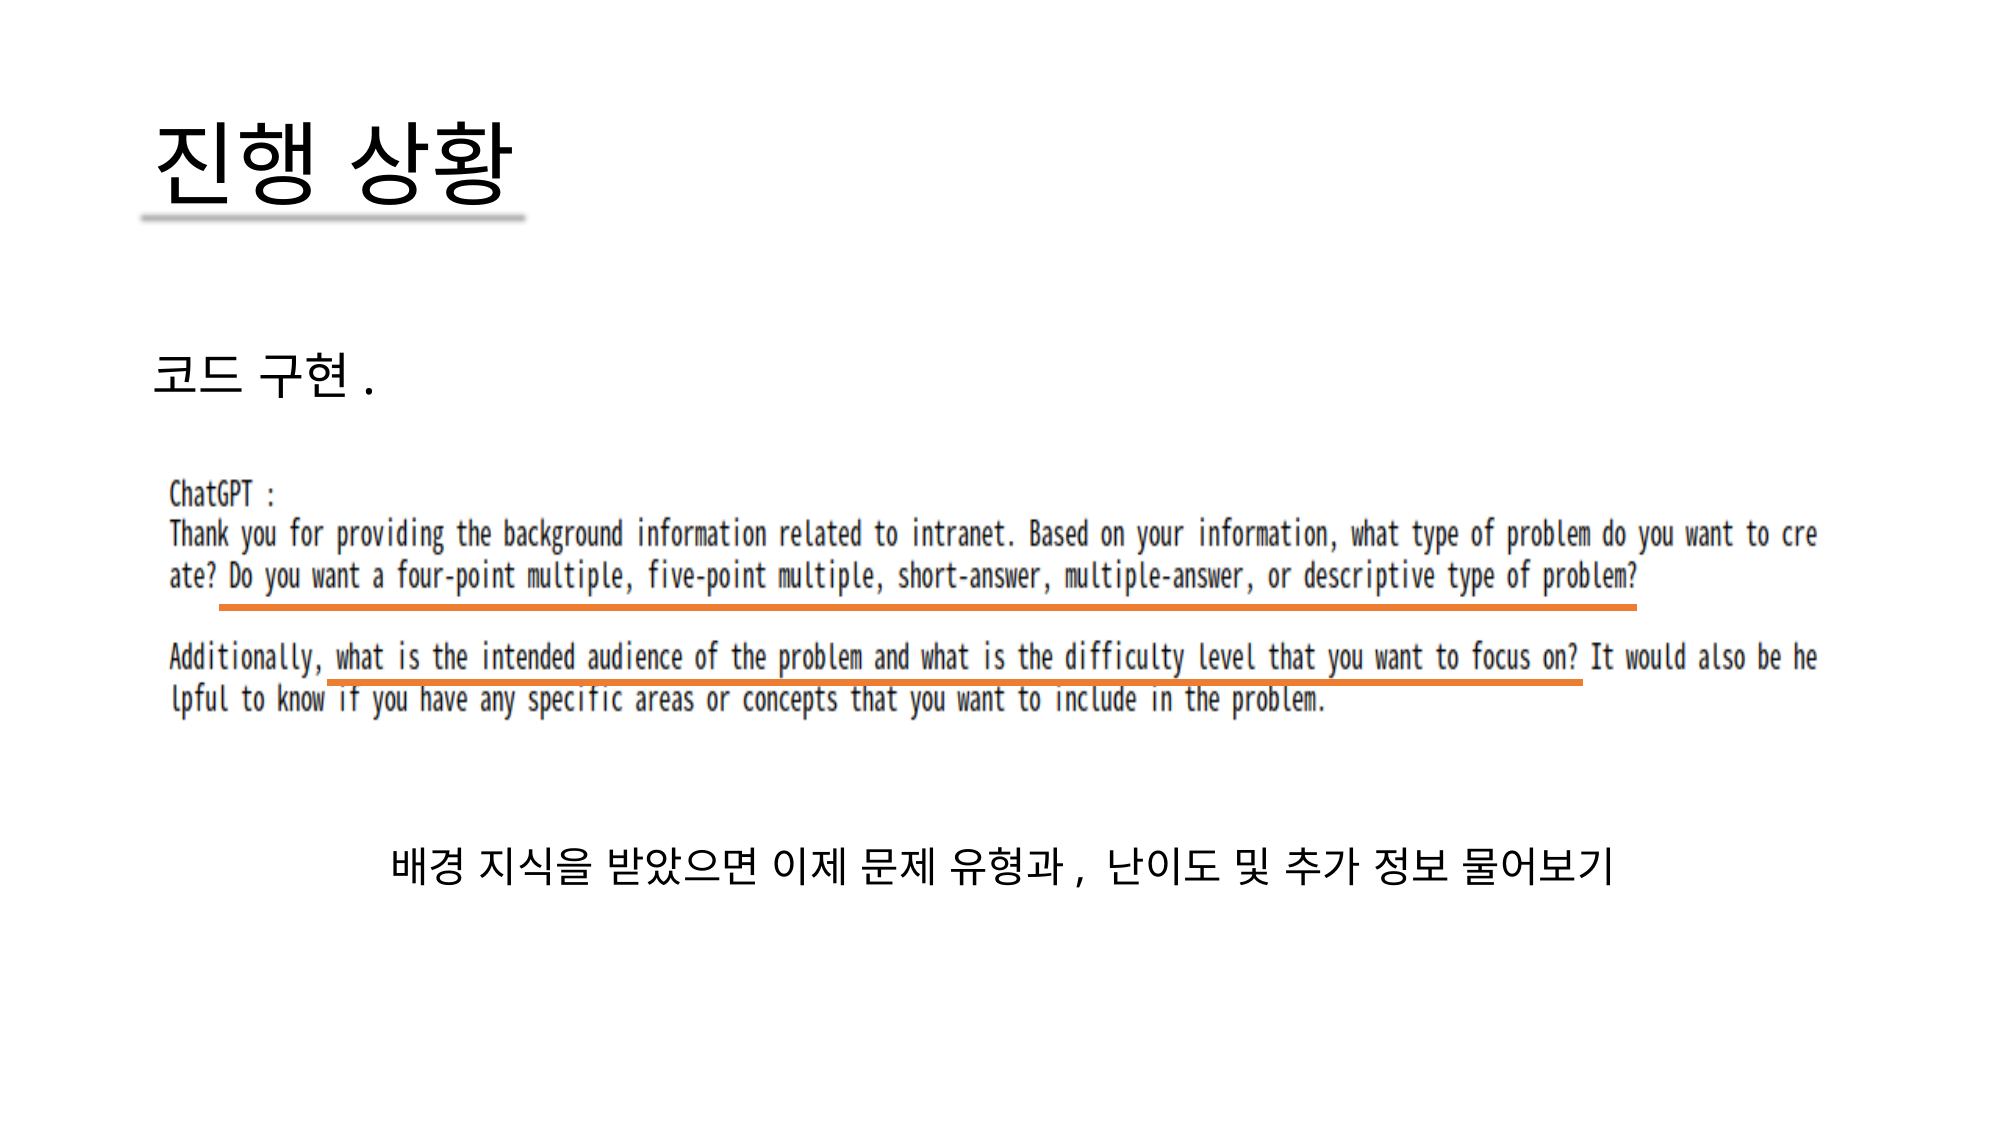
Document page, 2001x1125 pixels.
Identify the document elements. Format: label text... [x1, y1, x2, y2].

picture [161, 465, 1839, 738]
title 진행 상황 [137, 59, 1863, 278]
text_box 배경 지식을 받았으면 이제 문제 유형과, 난이도 및 추가 정보 물어보기 [375, 833, 1868, 898]
text_box [142, 215, 525, 221]
text_box 코드 구현. [137, 277, 1709, 532]
